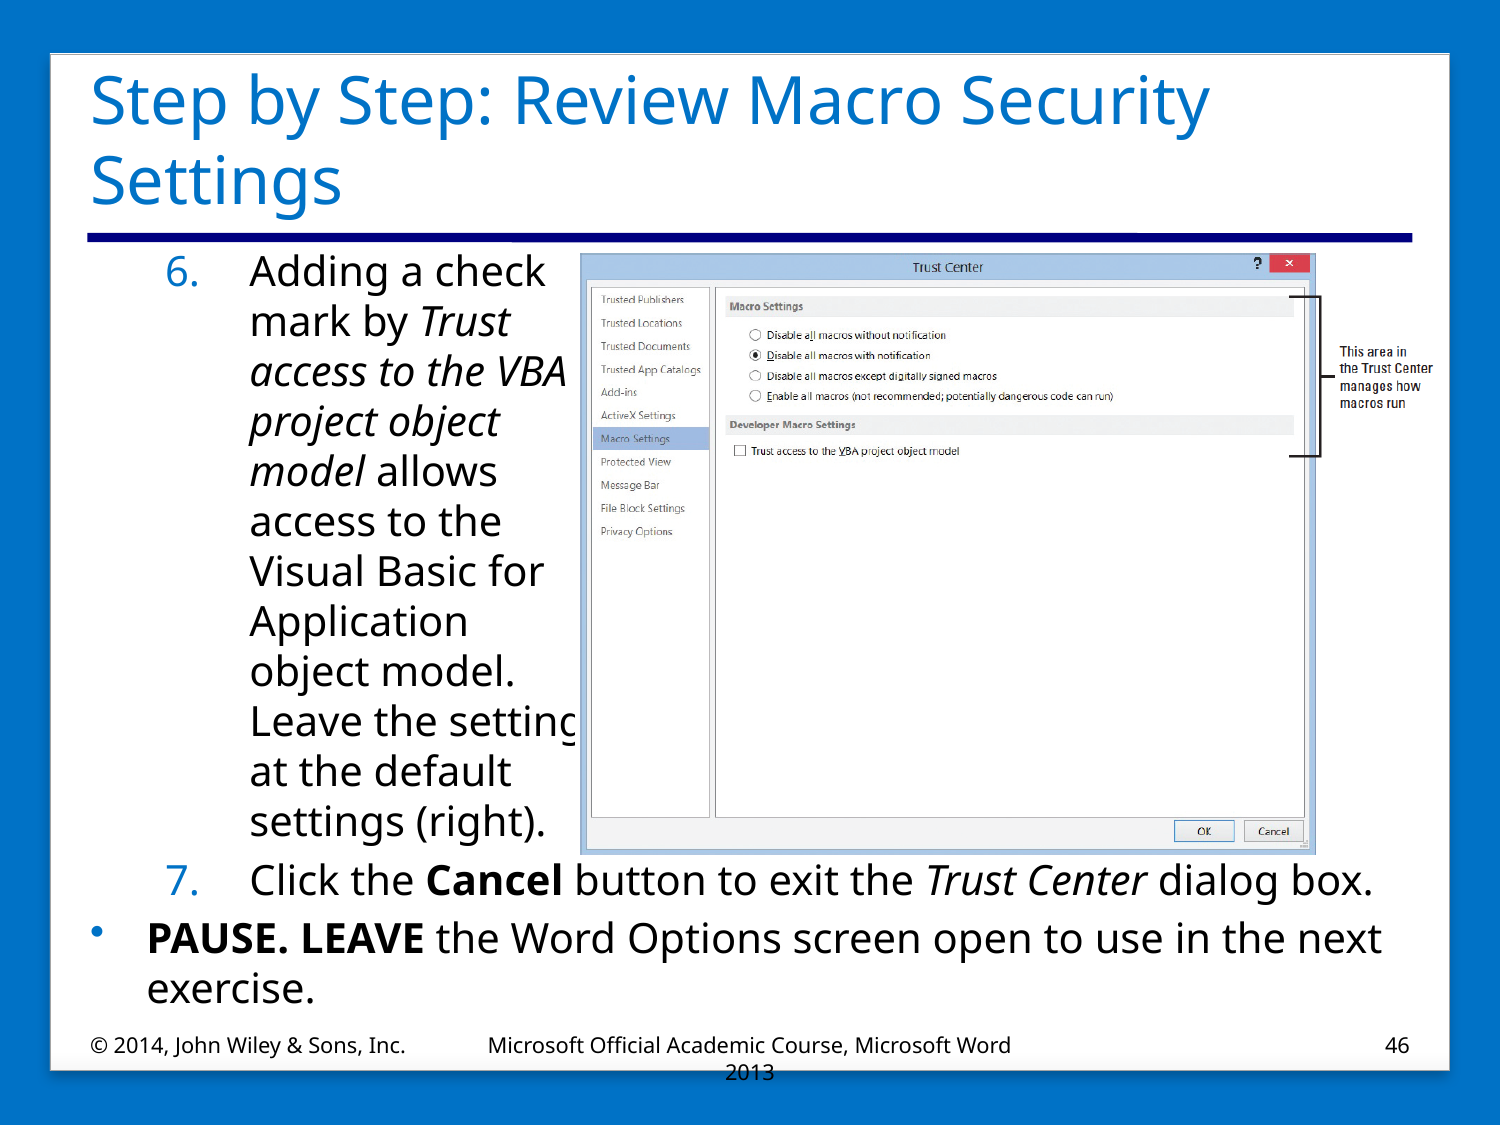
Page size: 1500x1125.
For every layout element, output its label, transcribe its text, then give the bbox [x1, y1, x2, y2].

list Adding a check mark by Trust access to the VBA project object model allows access to the Visual Basic for Application object model. Leave the settings at the default settings (right). Click the Cancel button to exit the Trust Center dialog box. PAUSE. LEAVE the Word Options screen open to use in the next exercise. [75, 237, 1425, 1063]
title Step by Step: Review Macro Security Settings [74, 74, 1426, 226]
slide_number 46 [1074, 1024, 1426, 1103]
picture [574, 249, 1435, 858]
footer Microsoft Official Academic Course, Microsoft Word 2013 [449, 1024, 1051, 1103]
slide_number © 2014, John Wiley & Sons, Inc. [74, 1024, 426, 1103]
